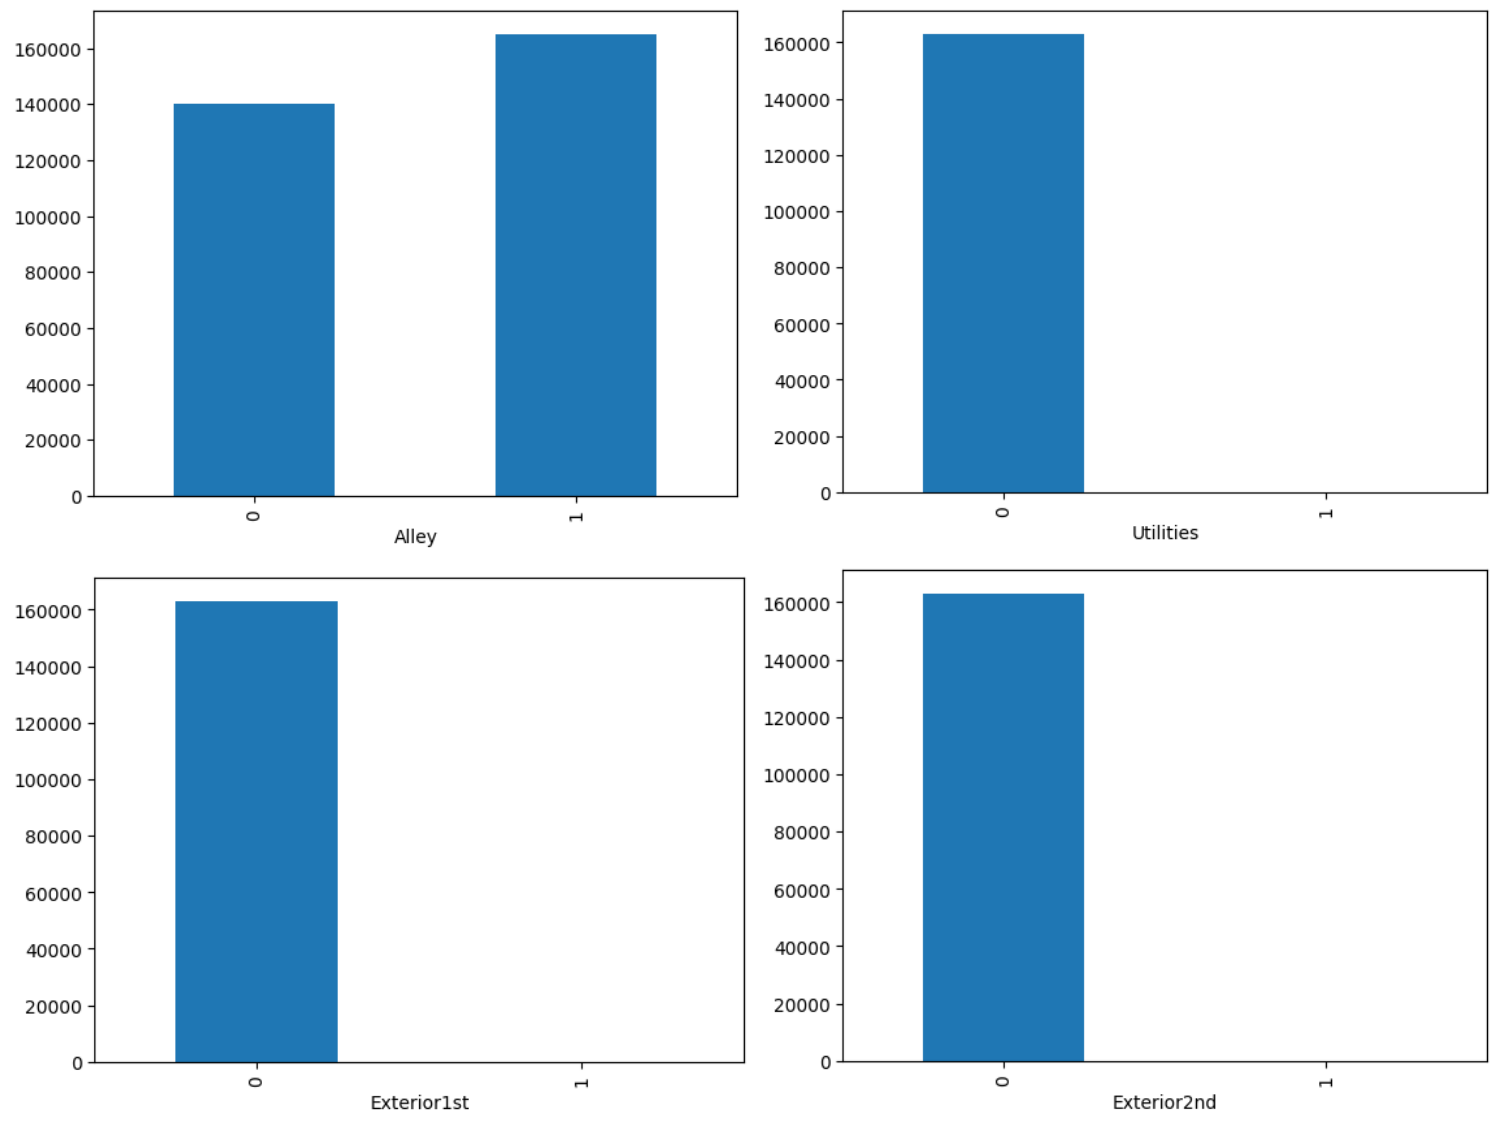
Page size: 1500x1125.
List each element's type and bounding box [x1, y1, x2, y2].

list [0, 0, 747, 560]
picture [0, 558, 1500, 1125]
picture [749, 0, 1500, 555]
